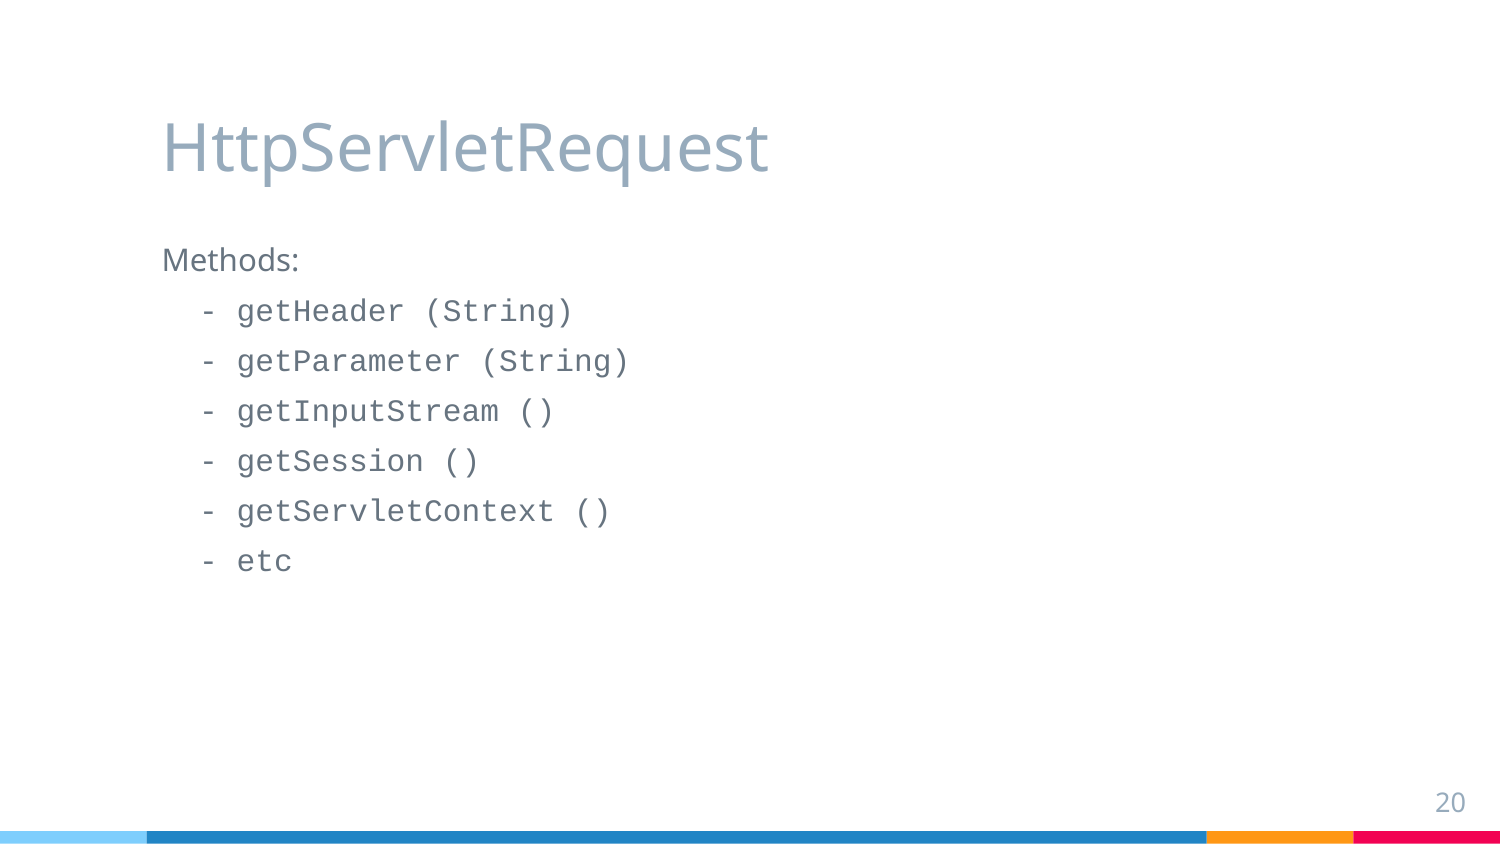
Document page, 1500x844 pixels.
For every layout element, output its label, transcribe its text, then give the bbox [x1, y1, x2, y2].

title HttpServletRequest [146, 58, 1207, 200]
slide_number 20 [1391, 770, 1482, 822]
list Methods: - getHeader (String) - getParameter (String) - getInputStream () - getSession () - getServletContext () - etc [146, 225, 1207, 809]
